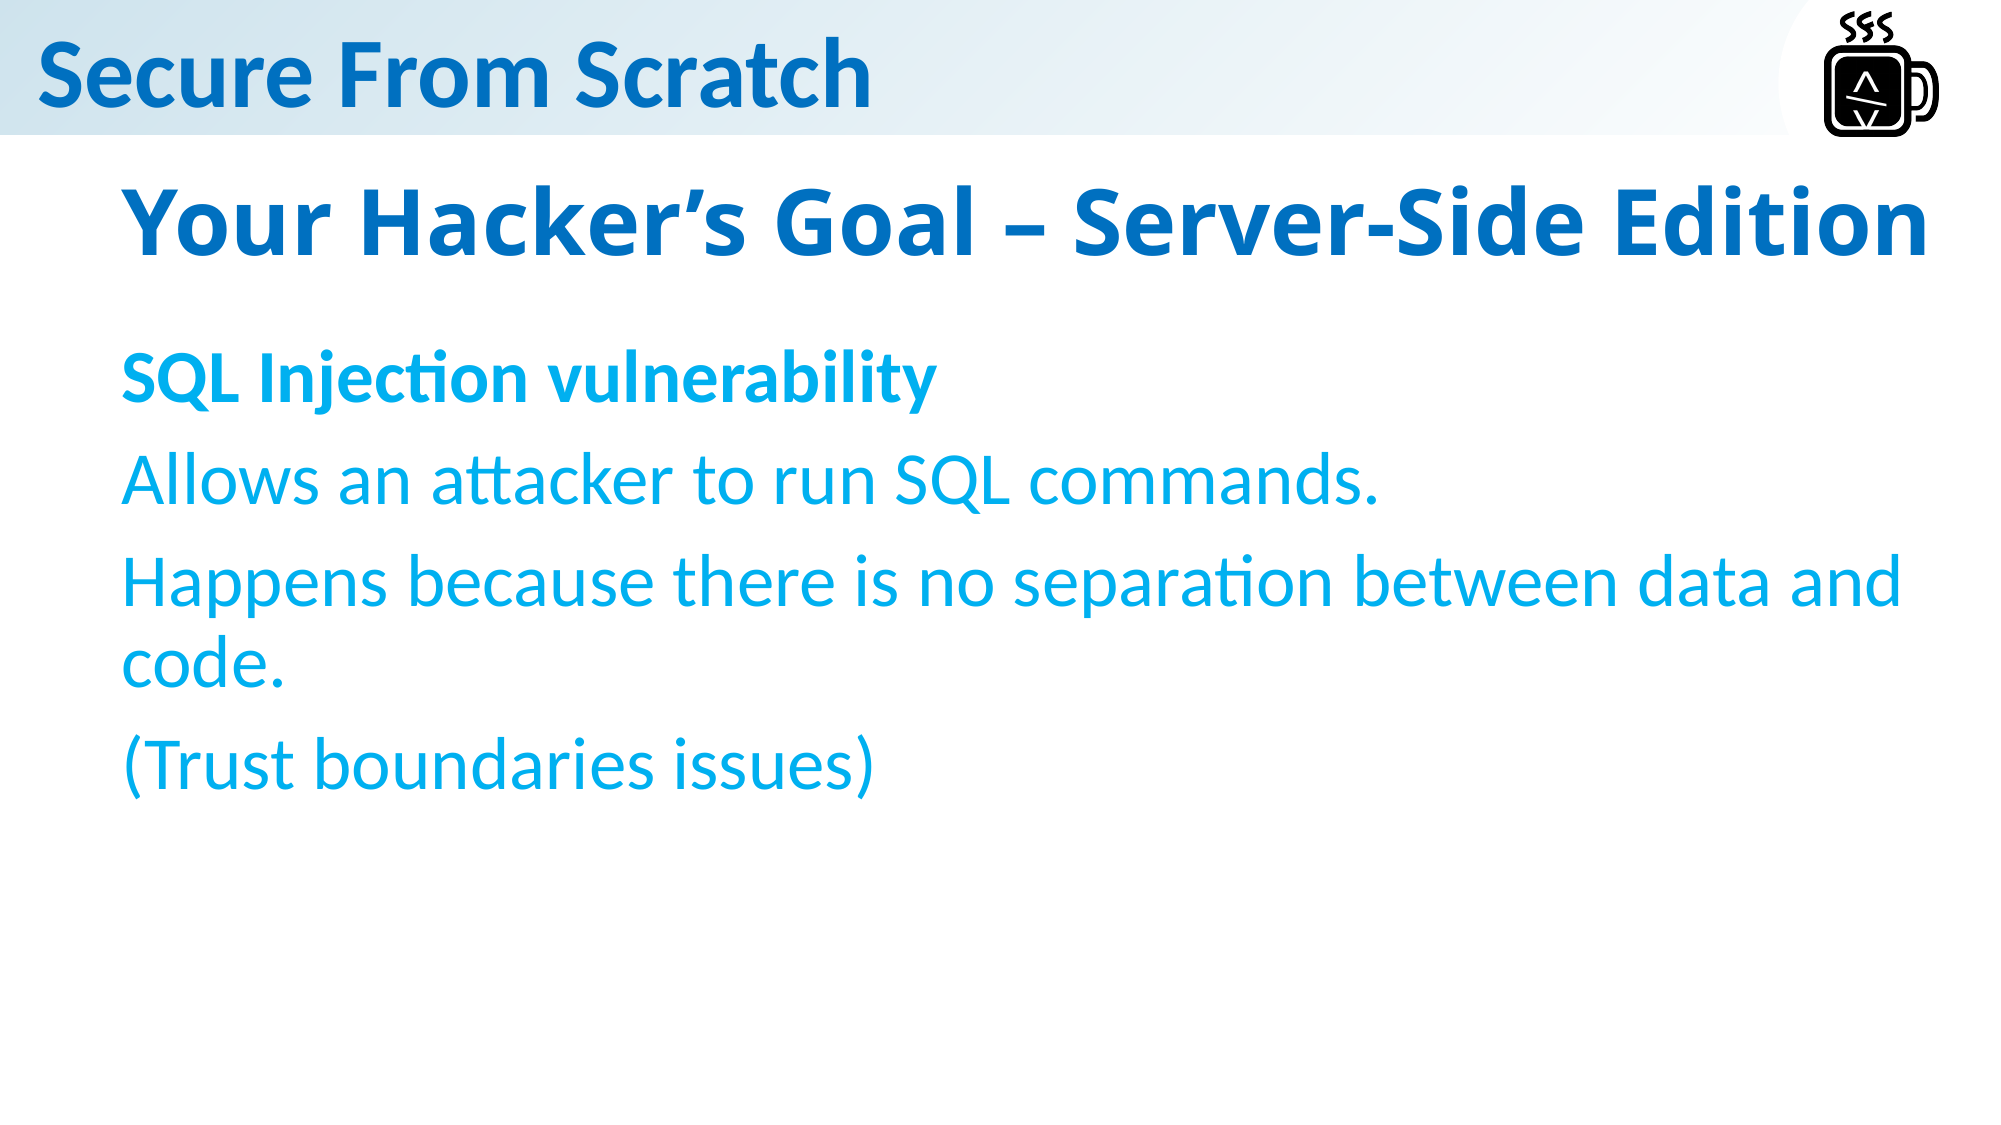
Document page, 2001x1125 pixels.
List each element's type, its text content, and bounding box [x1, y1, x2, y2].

list SQL Injection vulnerability Allows an attacker to run SQL commands. Happens because there is no separation between data and code. (Trust boundaries issues) [106, 330, 1973, 1085]
text_box [975, 537, 1025, 588]
title Your Hacker’s Goal – Server-Side Edition [106, 156, 2000, 296]
picture [1824, 11, 1939, 137]
